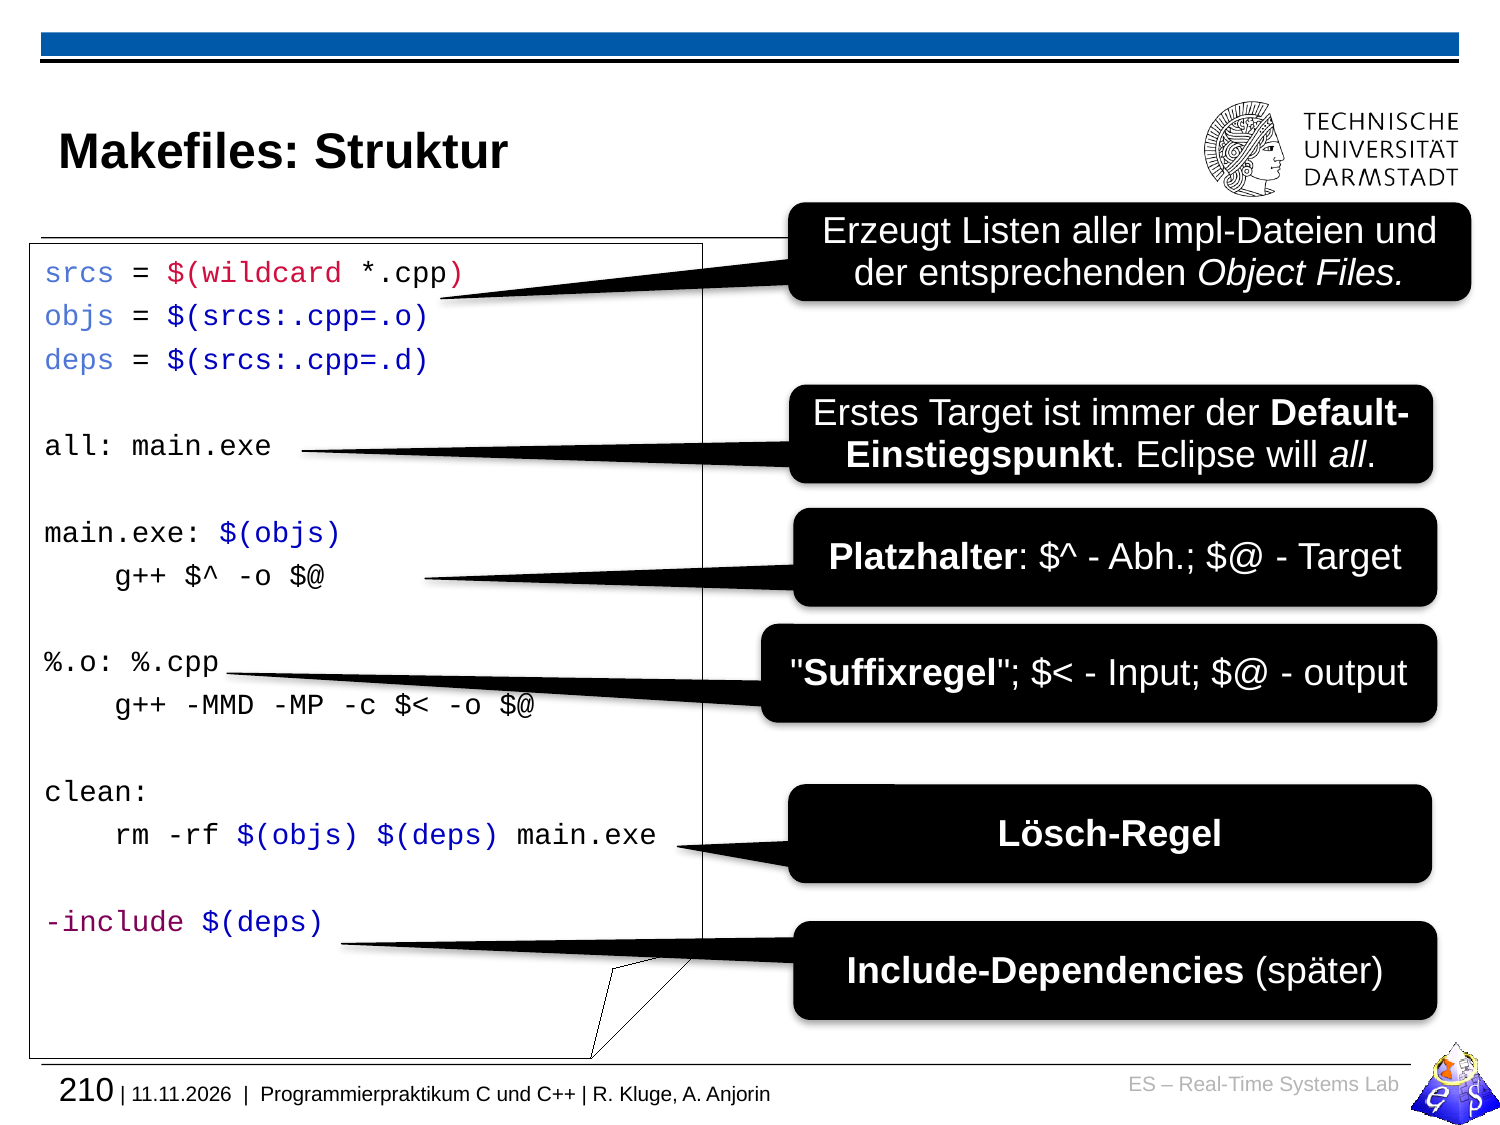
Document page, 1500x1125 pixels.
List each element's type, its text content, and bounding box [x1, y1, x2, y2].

text_box Erstes Target ist immer der Default-Einstiegspunkt. Eclipse will all. [301, 384, 1434, 484]
list srcs = $(wildcard *.cpp) objs = $(srcs:.cpp=.o) deps = $(srcs:.cpp=.d) all: main.exe main.exe: $(objs) g++ $^ -o $@ %.o: %.cpp g++ -MMD -MP -c $< -o $@ clean: rm -rf $(objs) $(deps) main.exe -include $(deps) [29, 243, 762, 1059]
text_box "Suffixregel"; $< - Input; $@ - output [226, 623, 1438, 723]
text_box Erzeugt Listen aller Impl-Dateien und der entsprechenden Object Files. [440, 202, 1472, 302]
picture [1411, 1041, 1500, 1125]
picture [1187, 84, 1483, 214]
title Makefiles: Struktur [58, 80, 1187, 218]
text_box Platzhalter: $^ - Abh.; $@ - Target [424, 507, 1438, 607]
text_box Include-Dependencies (später) [340, 921, 1438, 1020]
text_box Lösch-Regel [676, 784, 1433, 884]
